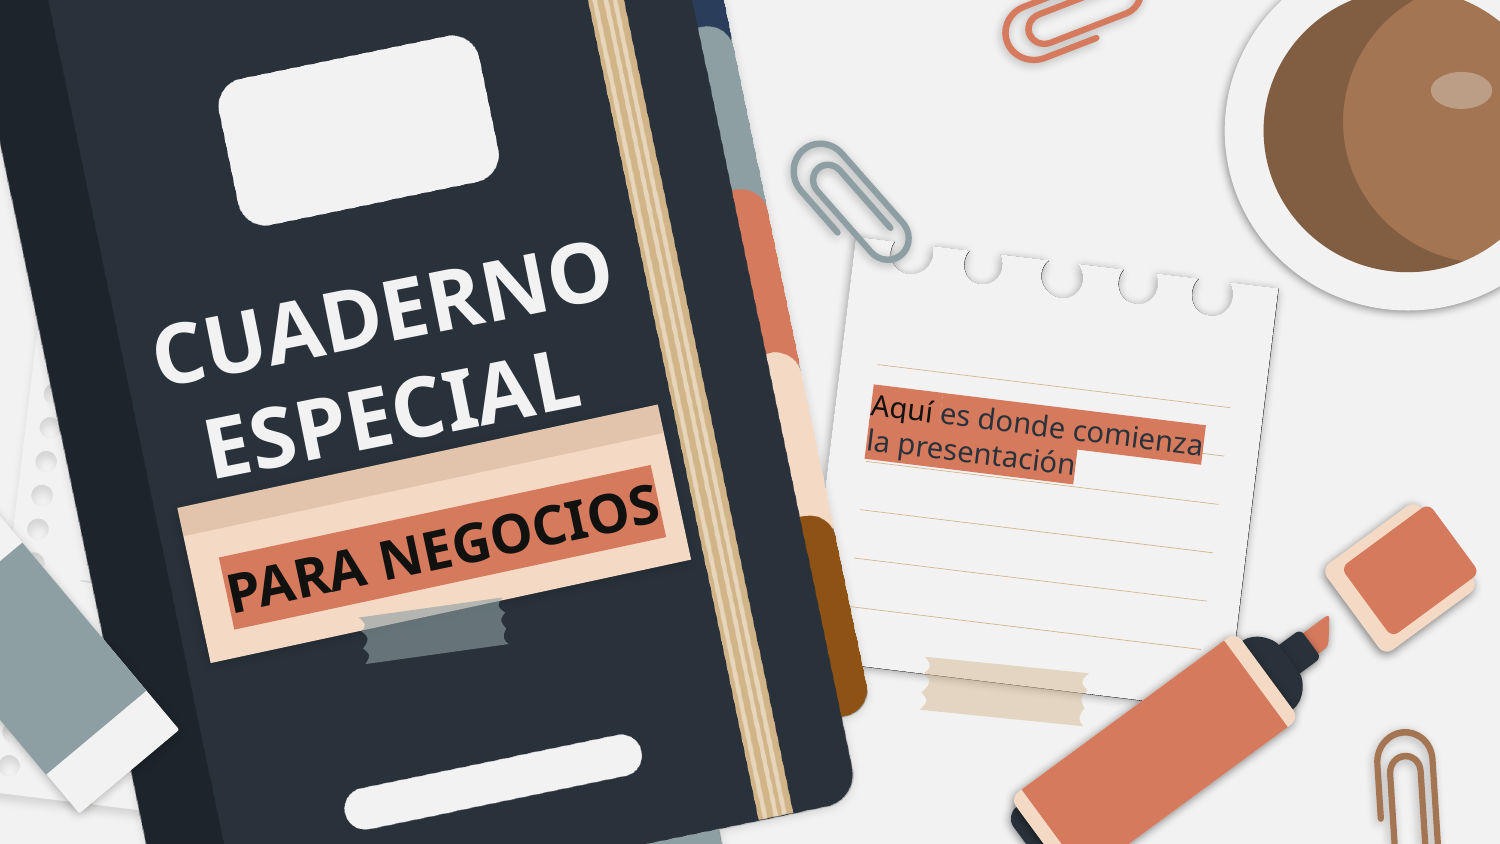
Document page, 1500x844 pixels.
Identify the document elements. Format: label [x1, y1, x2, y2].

text_box [1002, 0, 1100, 64]
text_box [1389, 729, 1441, 844]
text_box [912, 236, 1280, 712]
text_box [0, 0, 907, 844]
text_box [0, 504, 180, 814]
text_box [1102, 435, 1385, 844]
text_box [1021, 720, 1084, 727]
text_box [1224, 0, 1500, 311]
text_box [1025, 0, 1143, 48]
